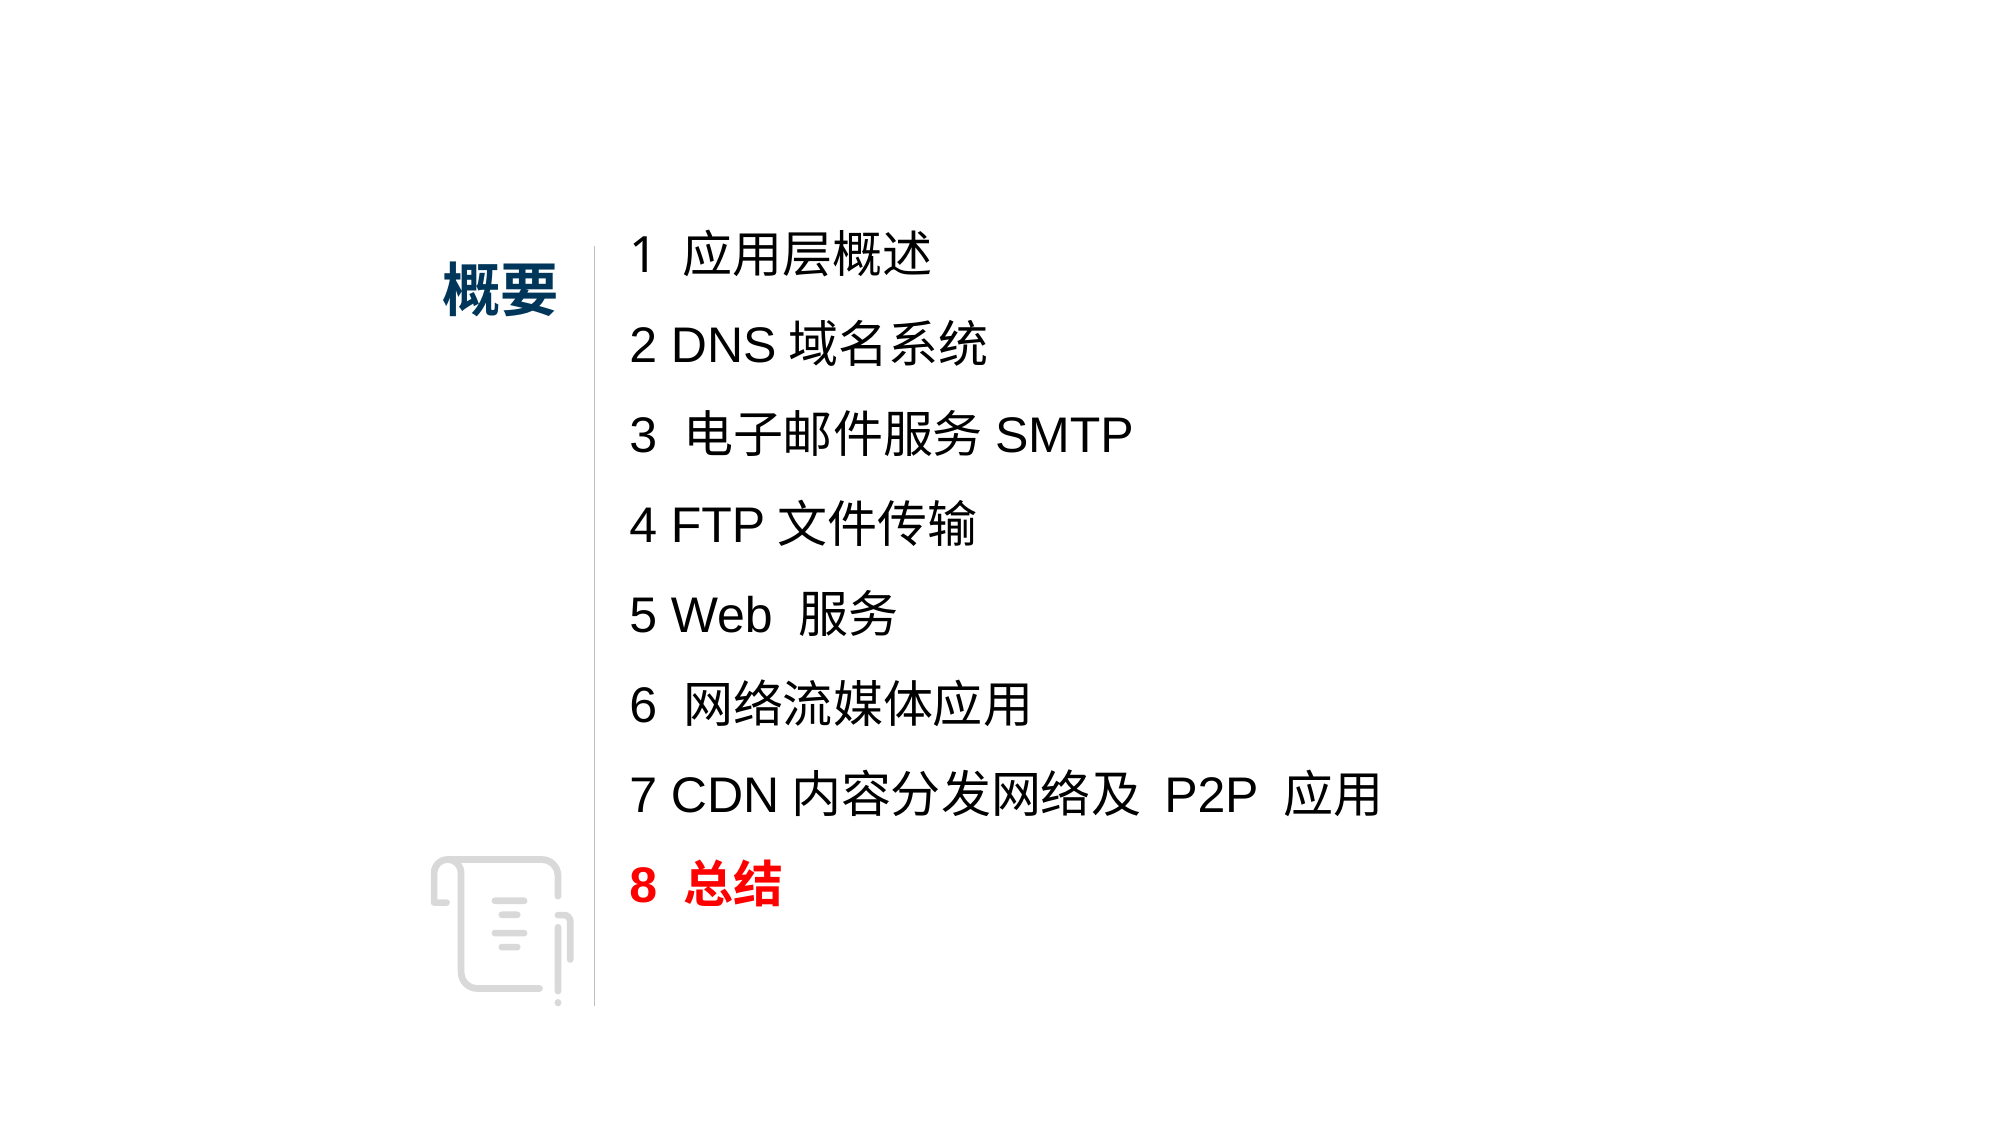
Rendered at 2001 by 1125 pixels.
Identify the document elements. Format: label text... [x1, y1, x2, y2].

title 概要 [108, 246, 574, 397]
list 1 应用层概述 2 DNS域名系统 3 电子邮件服务SMTP 4 FTP文件传输 5 Web 服务 6 网络流媒体应用 7 CDN内容分发网络及 P2P 应用 8 总结 [614, 185, 1890, 1007]
